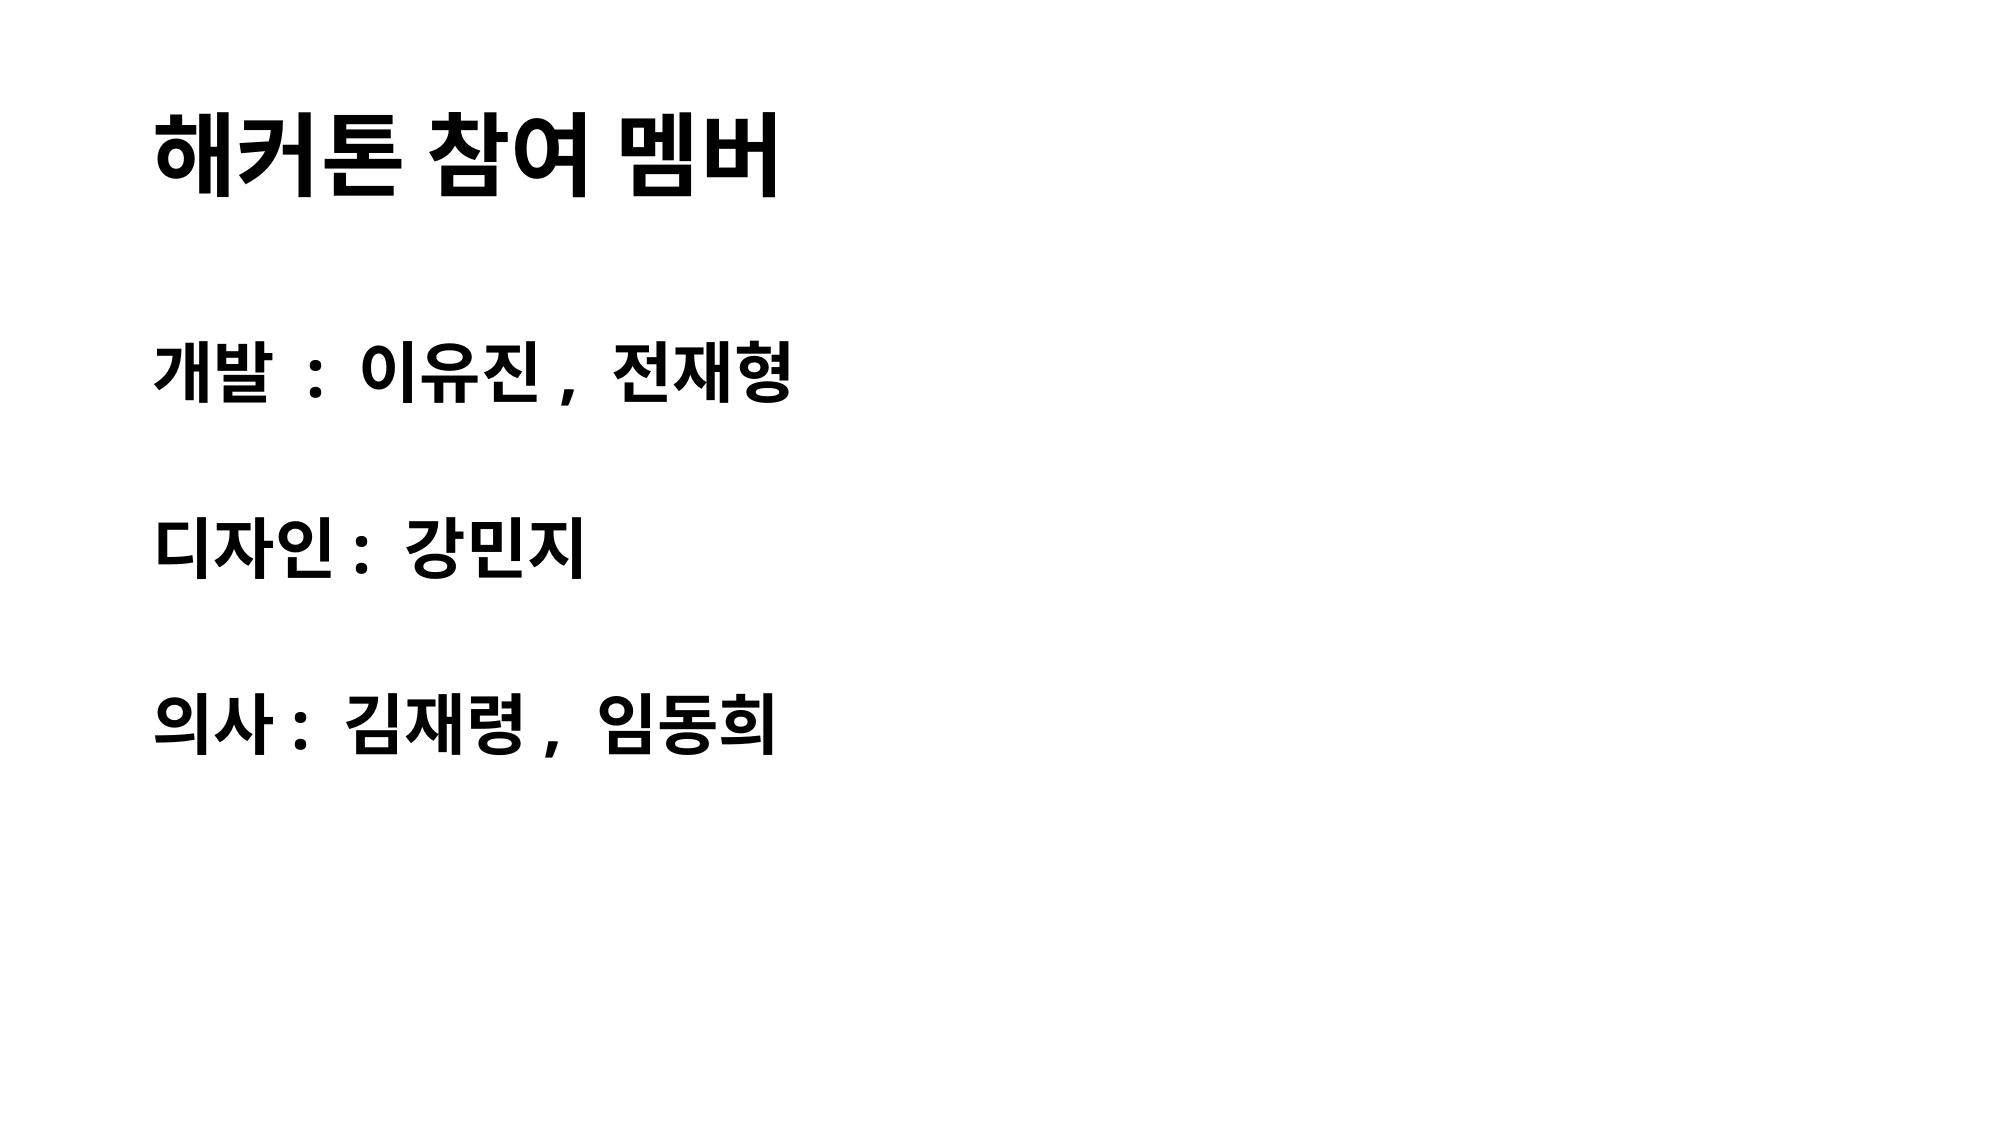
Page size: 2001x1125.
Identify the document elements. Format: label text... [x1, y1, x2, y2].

text_box 해커톤 참여 멤버 [137, 50, 949, 268]
text_box 개발 : 이유진, 전재형 디자인: 강민지 의사: 김재령, 임동희 [137, 332, 1863, 984]
